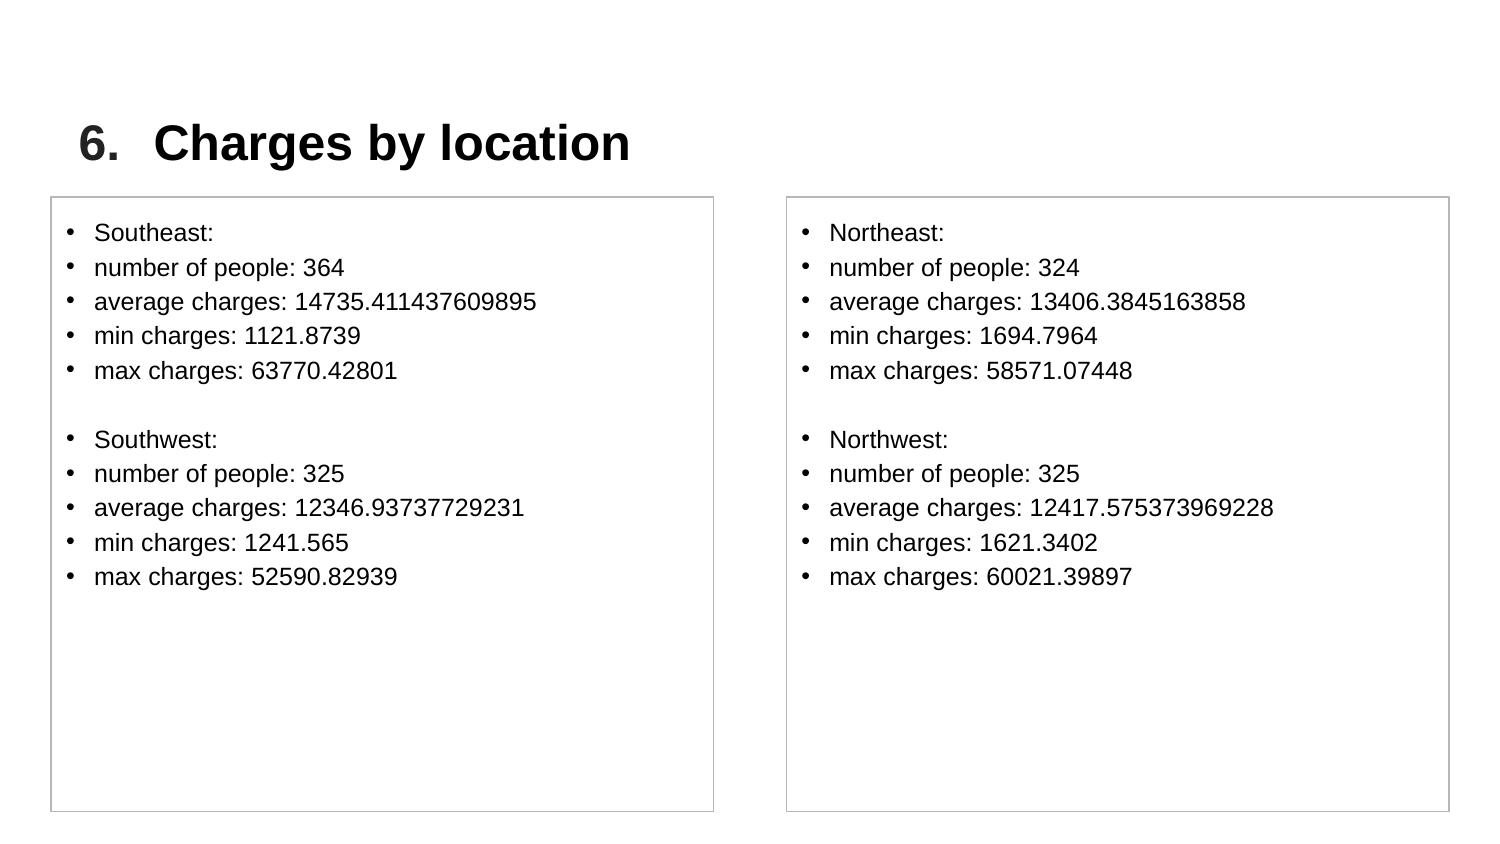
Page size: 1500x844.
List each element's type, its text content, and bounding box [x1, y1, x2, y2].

text_box Southeast: number of people: 364 average charges: 14735.411437609895 min charges: 1121.8739 max charges: 63770.42801 Southwest: number of people: 325 average charges: 12346.93737729231 min charges: 1241.565 max charges: 52590.82939 [51, 197, 714, 812]
text_box Charges by location [51, 48, 1449, 186]
text_box Northeast: number of people: 324 average charges: 13406.3845163858 min charges: 1694.7964 max charges: 58571.07448 Northwest: number of people: 325 average charges: 12417.575373969228 min charges: 1621.3402 max charges: 60021.39897 [786, 197, 1449, 812]
